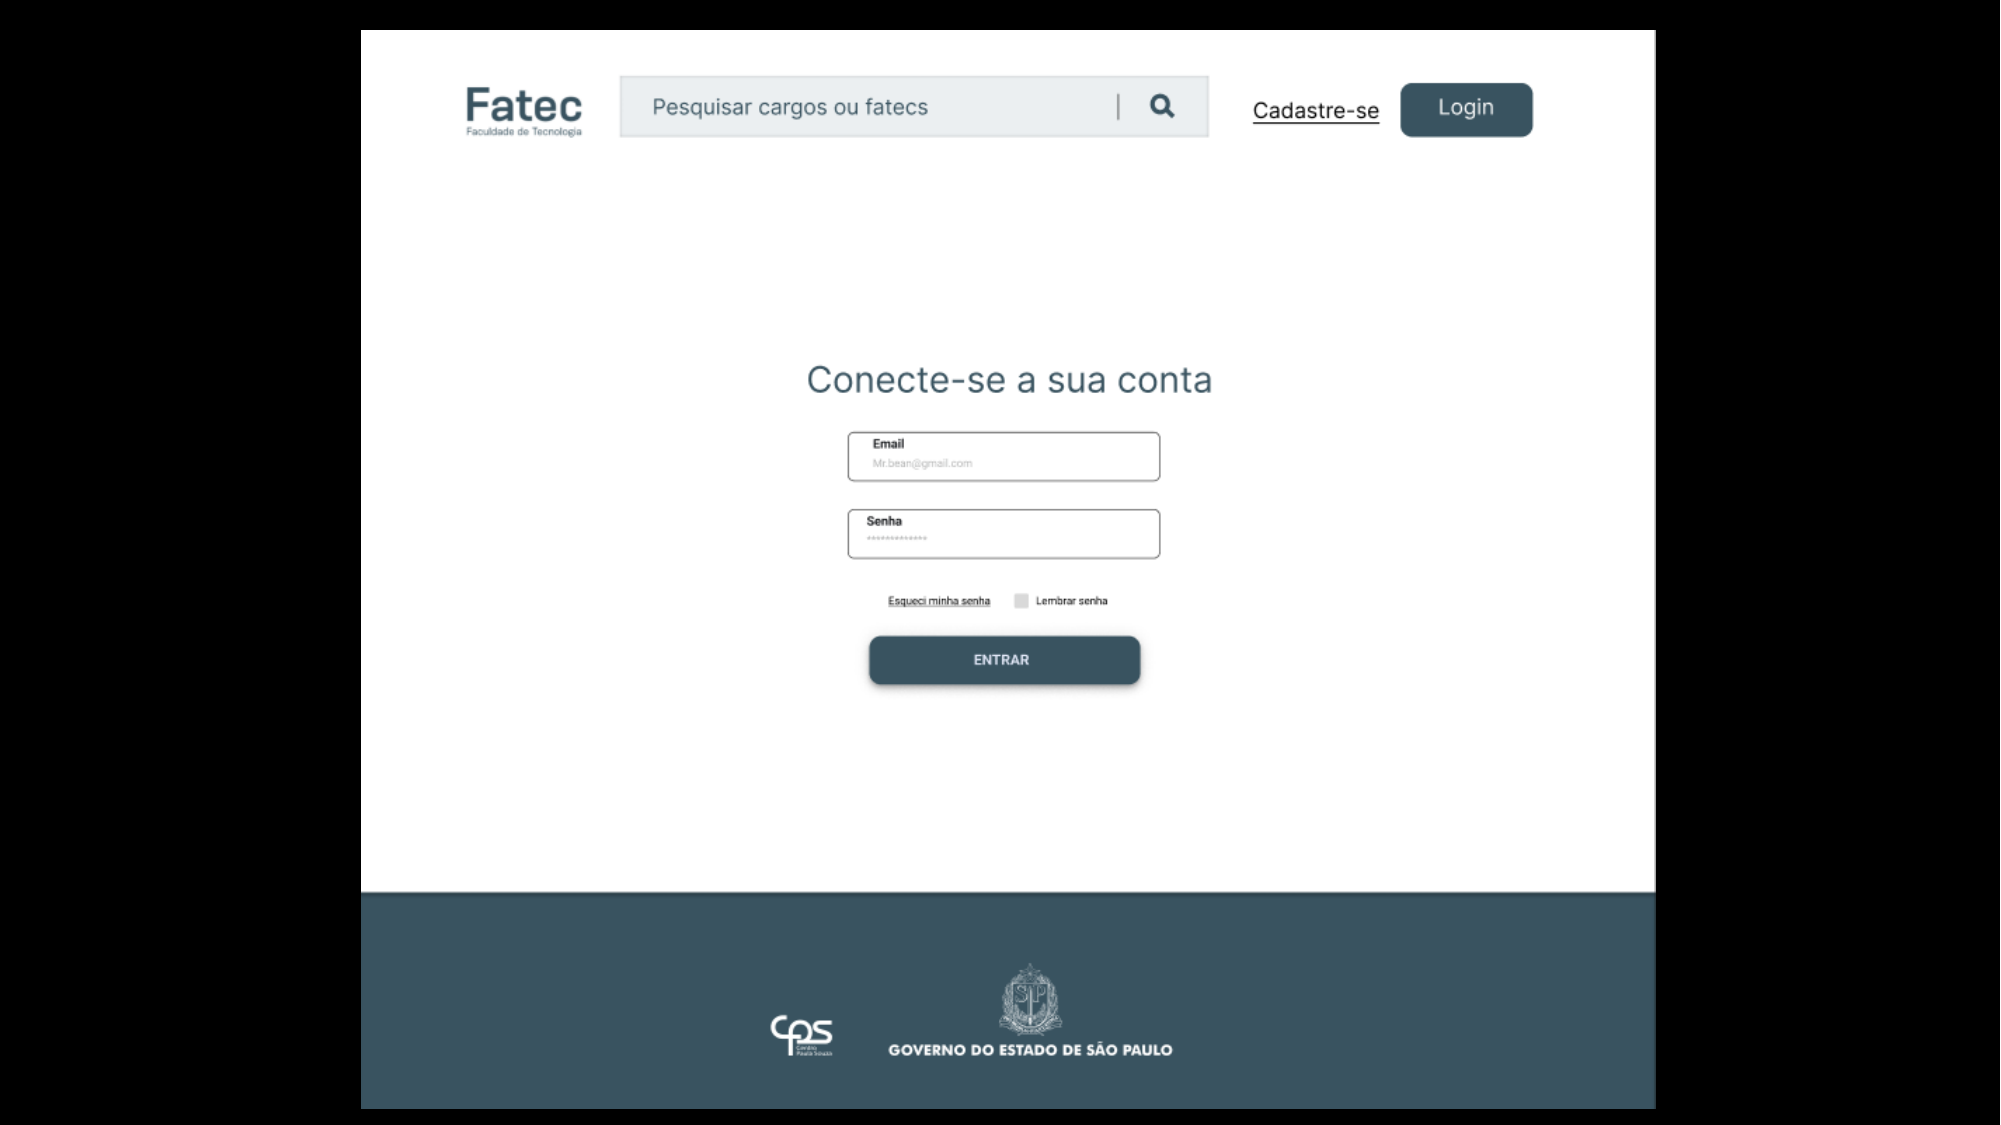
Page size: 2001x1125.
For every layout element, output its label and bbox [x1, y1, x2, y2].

picture [361, 30, 1656, 1109]
